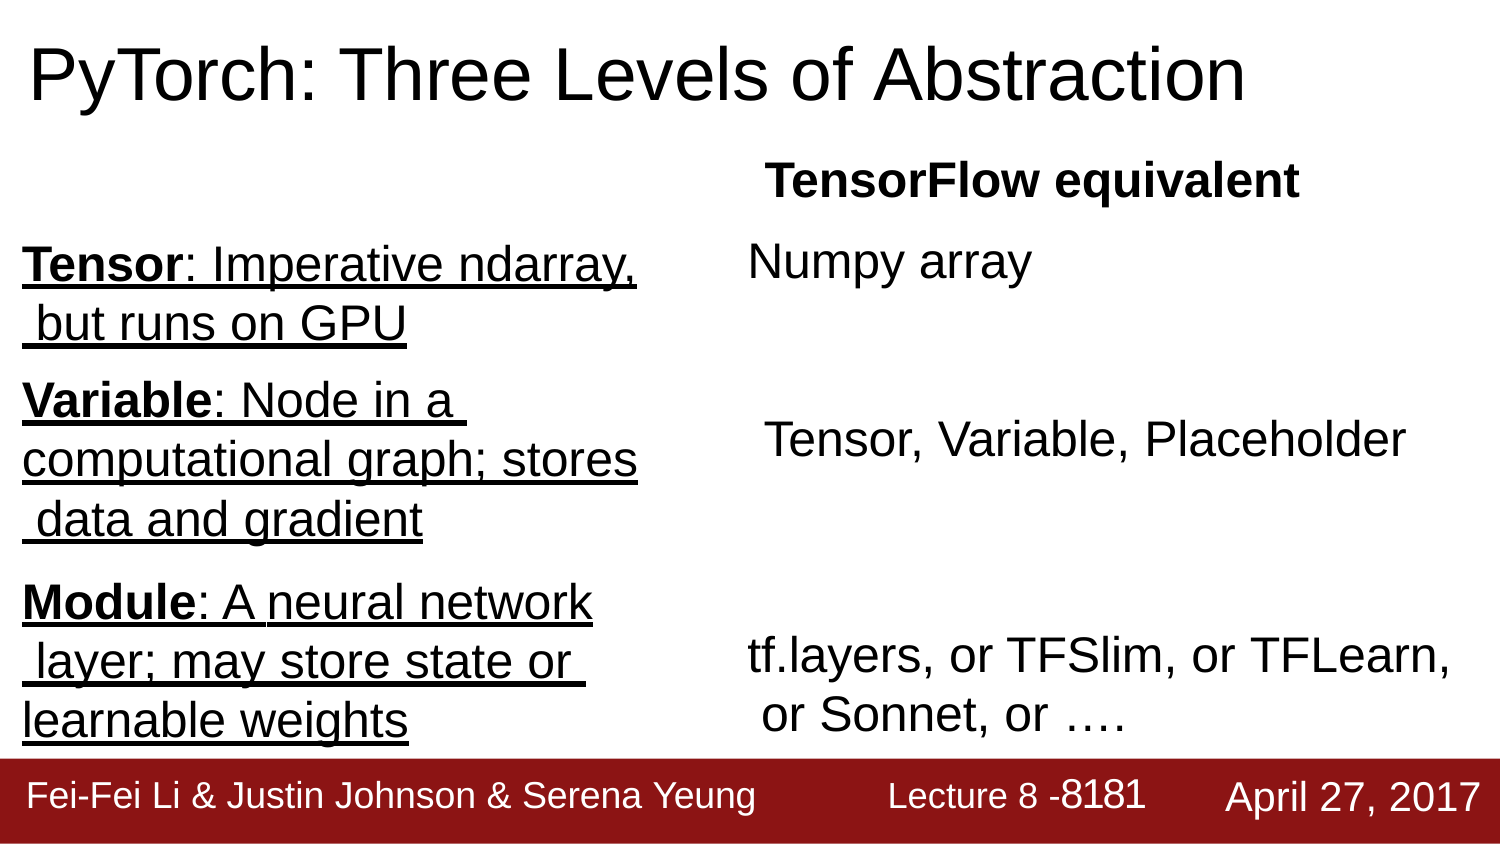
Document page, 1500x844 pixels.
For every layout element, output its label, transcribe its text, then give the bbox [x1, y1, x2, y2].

title PyTorch: Three Levels of Abstraction [26, 23, 1262, 167]
text_box TensorFlow equivalent Numpy array Tensor, Variable, Placeholder tf.layers, or TFSlim, or TFLearn, or Sonnet, or …. [745, 123, 1456, 742]
slide_number Fei-Fei Li & Justin Johnson & Serena Yeung [23, 772, 765, 844]
footer April 27, 2017 [1223, 771, 1484, 844]
list Tensor: Imperative ndarray, but runs on GPU Variable: Node in a computational graph; stores data and gradient Module: A neural network layer; may store state or learnable weights [19, 227, 649, 748]
text_box Lecture 8 -8181 [885, 771, 1172, 822]
